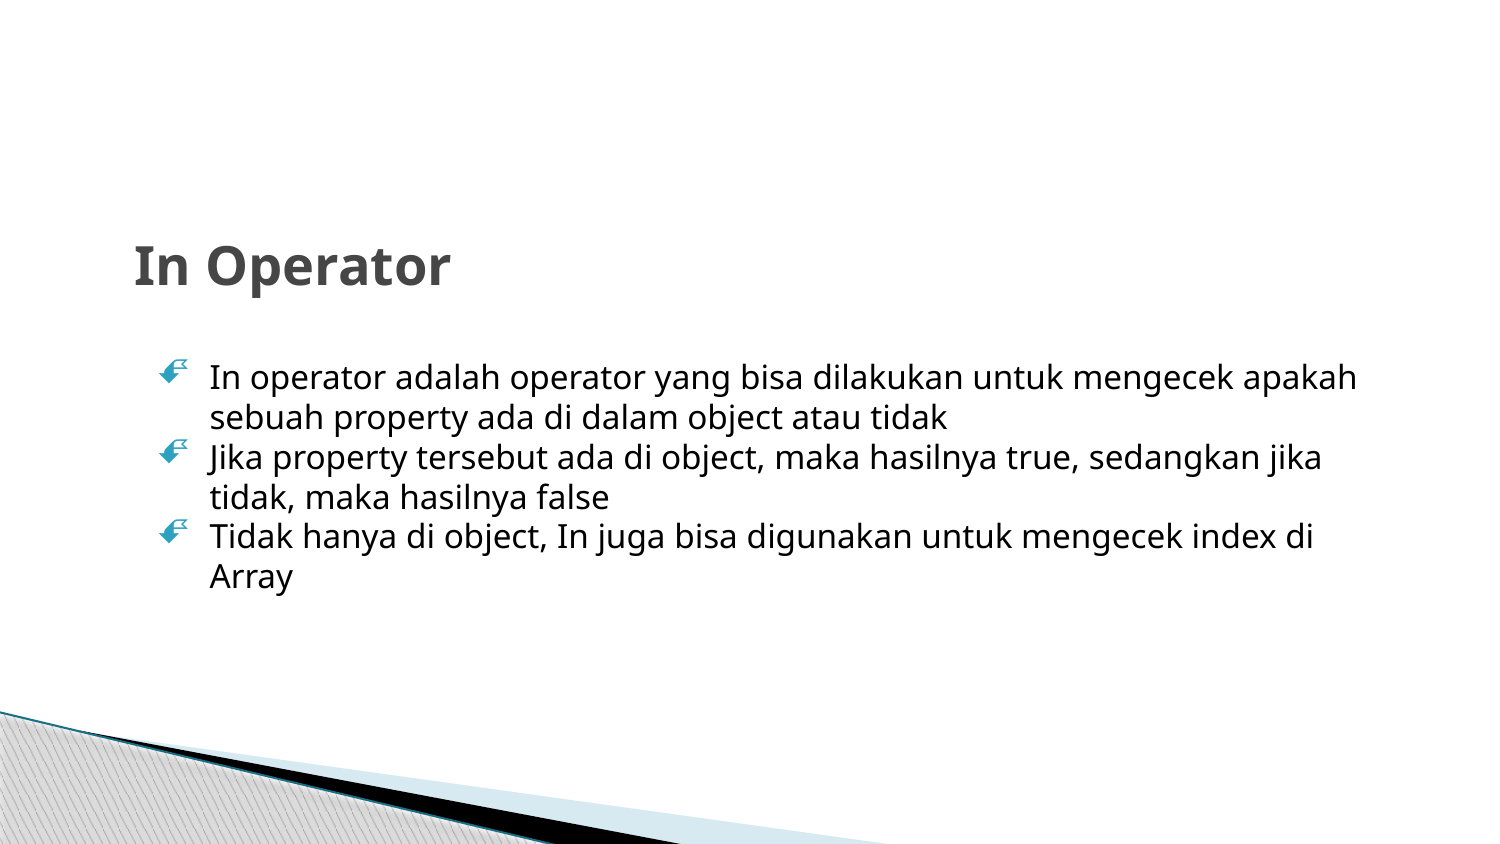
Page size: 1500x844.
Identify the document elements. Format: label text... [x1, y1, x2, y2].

title In Operator [119, 216, 1381, 305]
list In operator adalah operator yang bisa dilakukan untuk mengecek apakah sebuah property ada di dalam object atau tidak Jika property tersebut ada di object, maka hasilnya true, sedangkan jika tidak, maka hasilnya false Tidak hanya di object, In juga bisa digunakan untuk mengecek index di Array [119, 341, 1381, 712]
